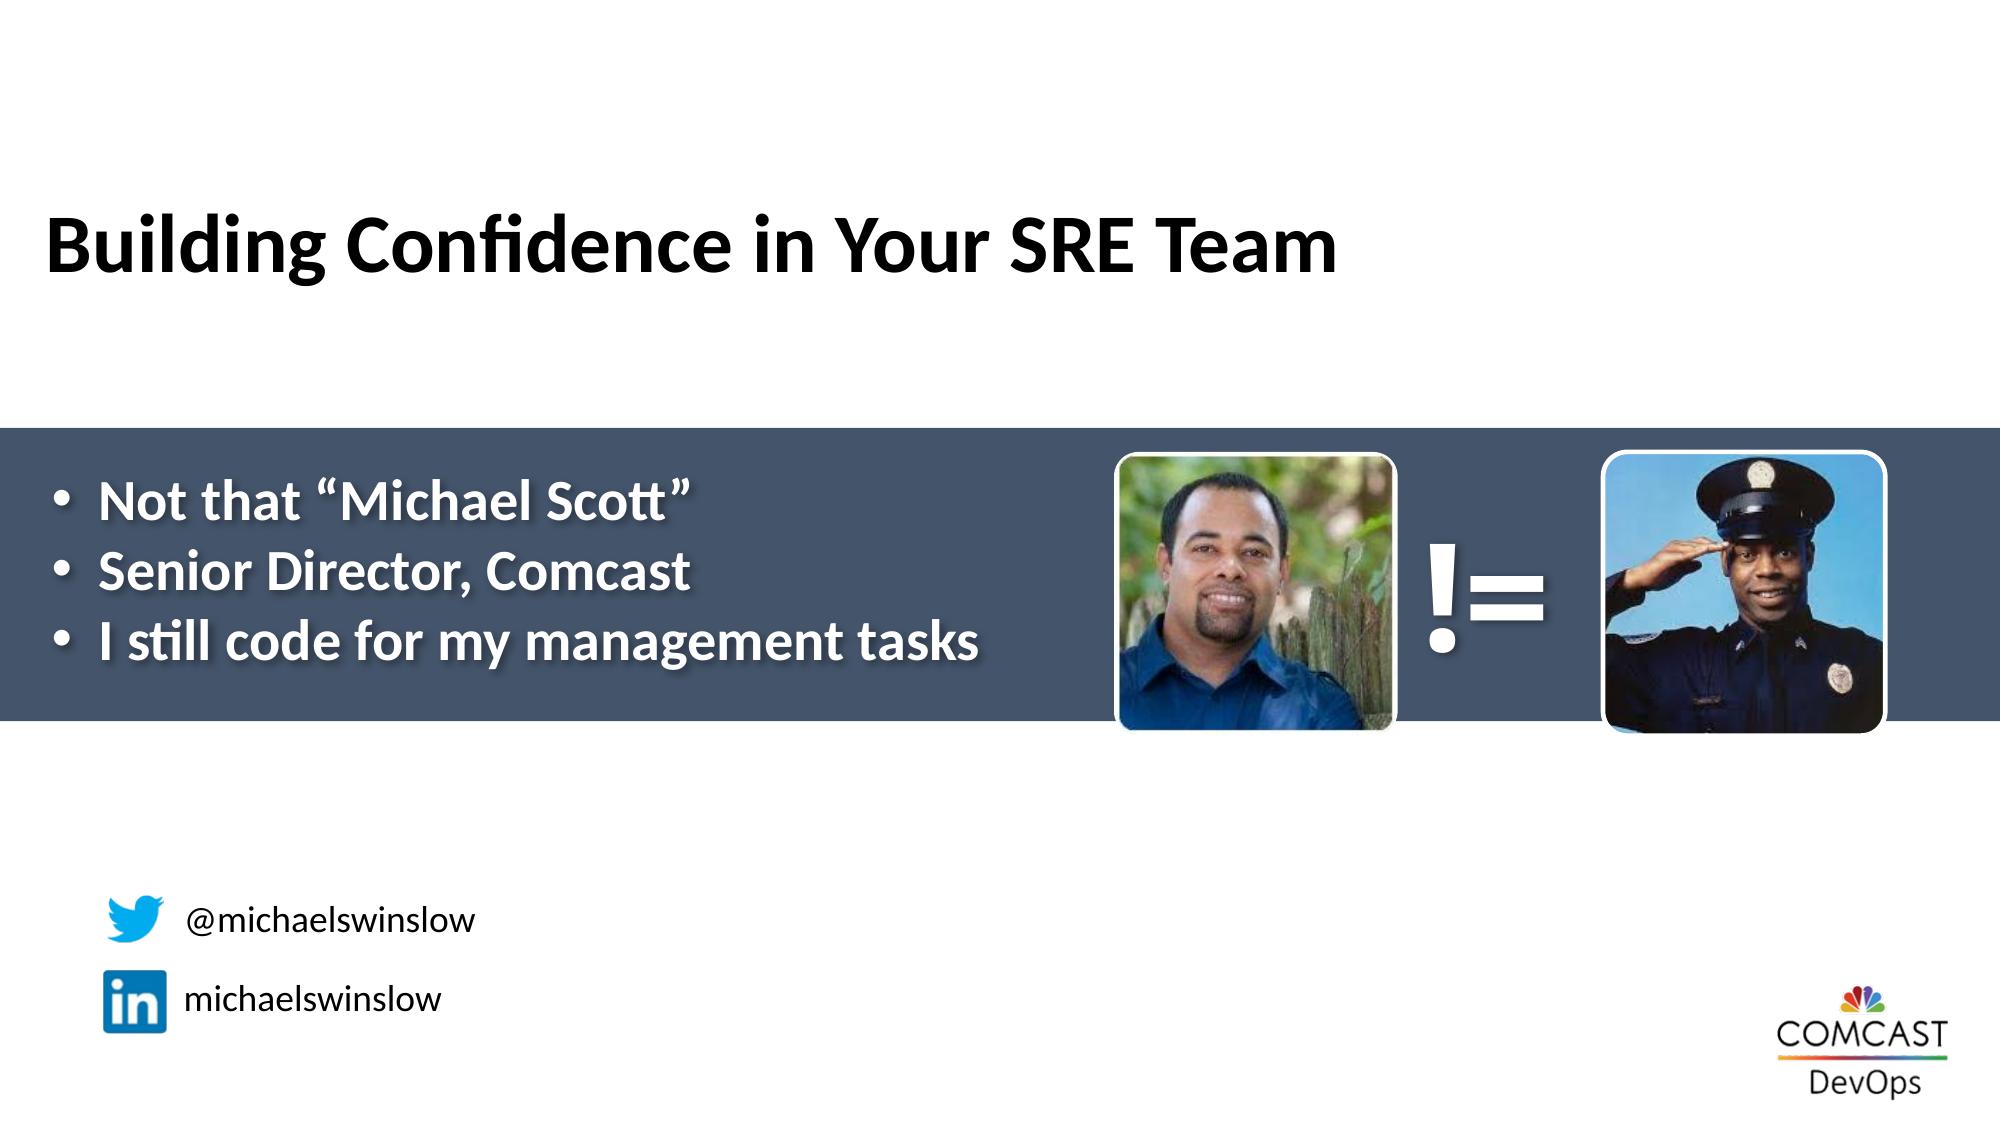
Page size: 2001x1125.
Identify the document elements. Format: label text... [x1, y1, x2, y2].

text_box Not that “Michael Scott” Senior Director, Comcast I still code for my management tasks [36, 454, 996, 680]
picture [1603, 451, 1886, 736]
picture [106, 894, 164, 943]
text_box Building Confidence in Your SRE Team [30, 181, 2000, 297]
text_box @michaelswinslow [168, 887, 491, 948]
picture [1113, 451, 1398, 736]
text_box michaelswinslow [168, 967, 457, 1027]
text_box != [1406, 493, 1566, 689]
picture [102, 969, 168, 1035]
picture [1772, 980, 1952, 1125]
